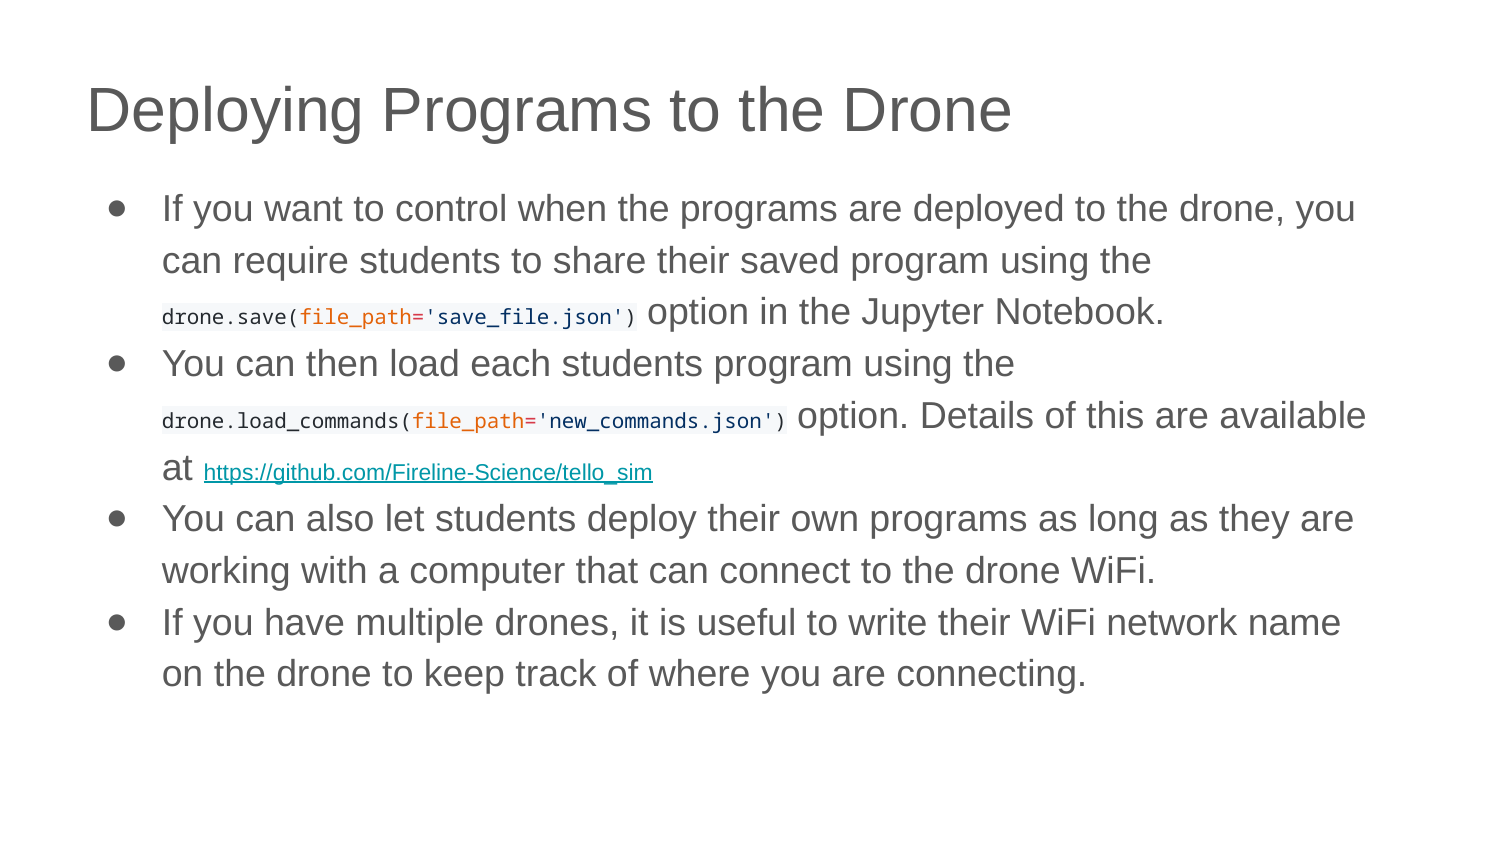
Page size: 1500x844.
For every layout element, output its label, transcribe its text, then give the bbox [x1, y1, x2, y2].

list Deploying Programs to the Drone If you want to control when the programs are deployed to the drone, you can require students to share their saved program using the drone.save(file_path='save_file.json') option in the Jupyter Notebook. You can then load each students program using the drone.load_commands(file_path='new_commands.json') option. Details of this are available at https://github.com/Fireline-Science/tello_sim You can also let students deploy their own programs as long as they are working with a computer that can connect to the drone WiFi. If you have multiple drones, it is useful to write their WiFi network name on the drone to keep track of where you are connecting. [71, 42, 1399, 767]
